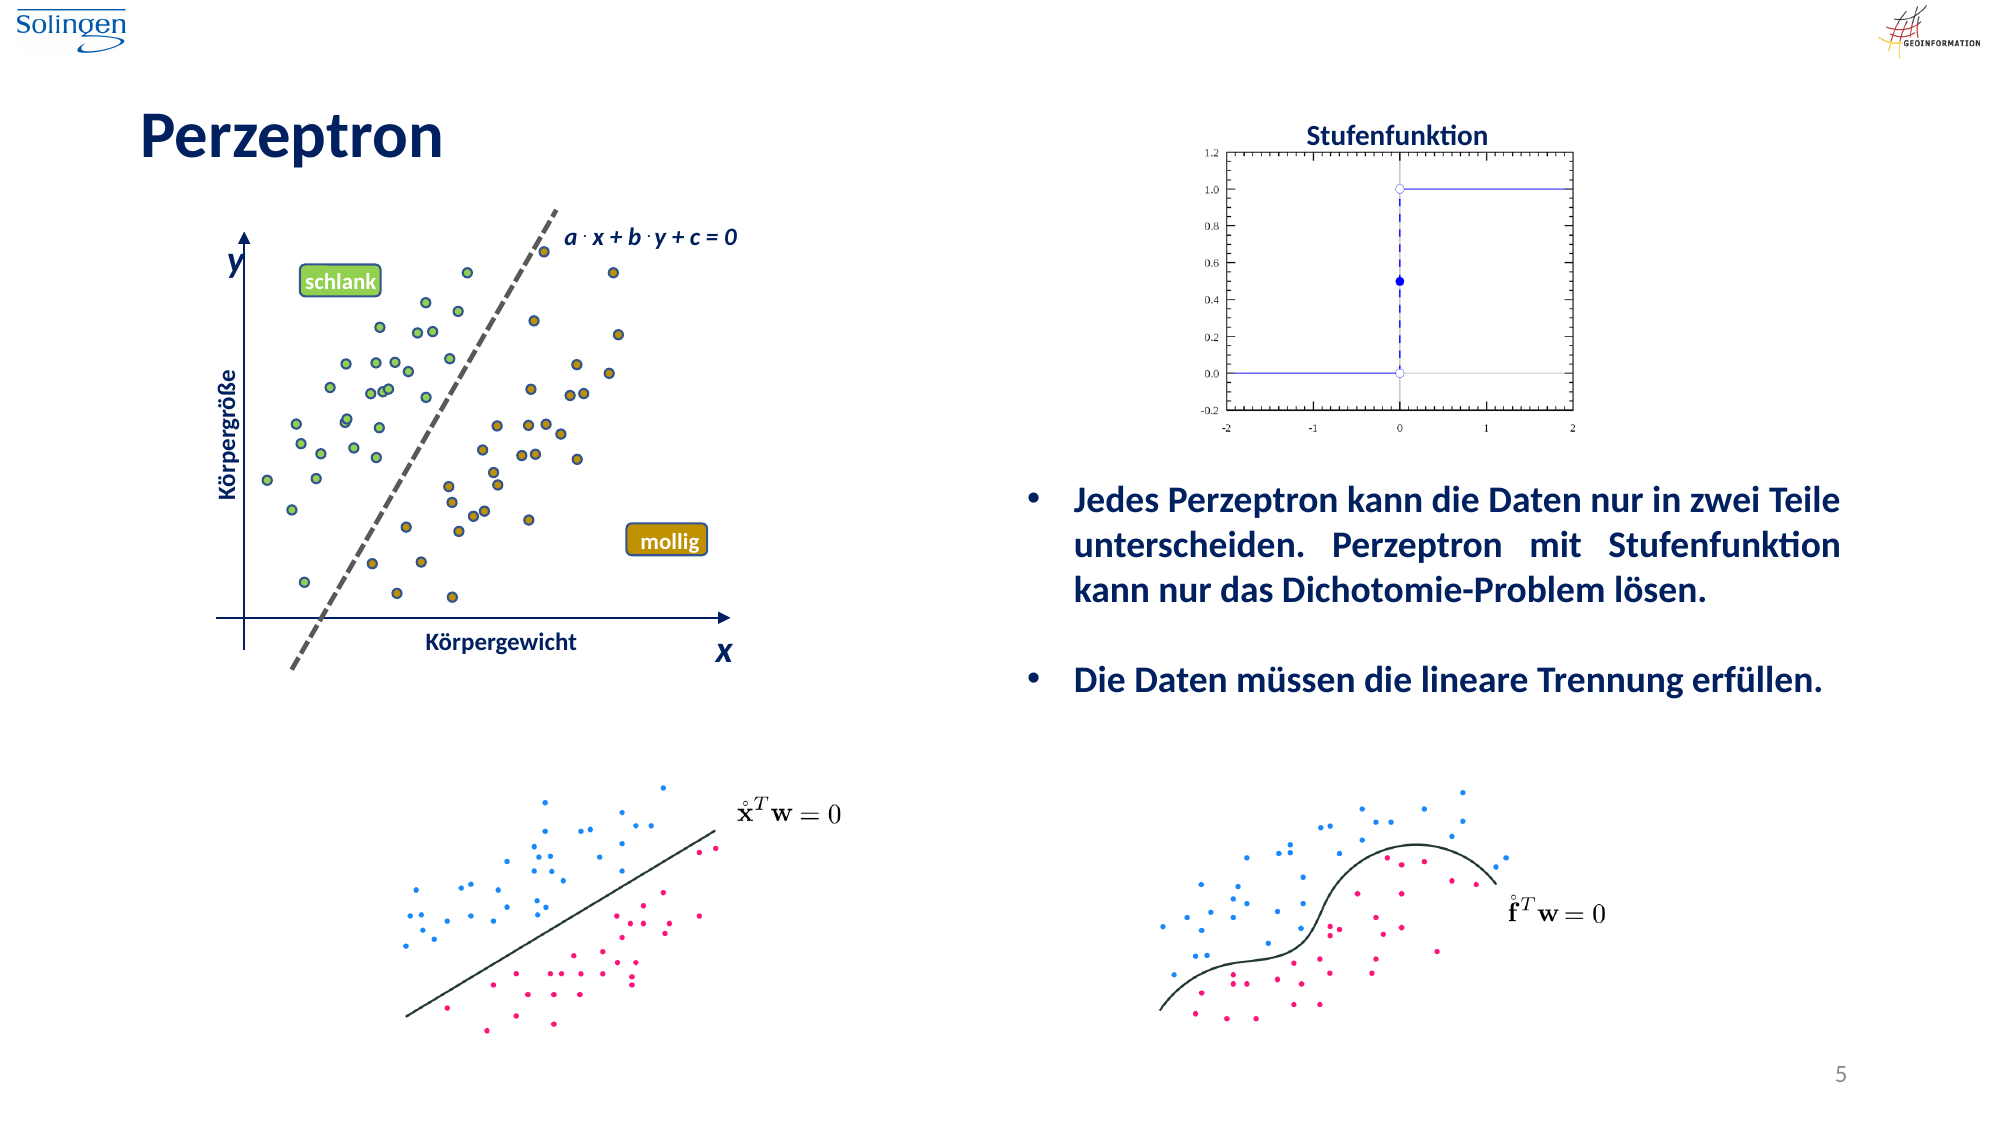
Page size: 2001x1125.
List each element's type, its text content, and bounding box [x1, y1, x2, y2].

picture [17, 9, 126, 53]
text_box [202, 209, 765, 670]
picture [325, 737, 1673, 1097]
picture [1878, 5, 1980, 59]
text_box Jedes Perzeptron kann die Daten nur in zwei Teile unterscheiden. Perzeptron mit Stufenfunktion kann nur das Dichotomie-Problem lösen. Die Daten müssen die lineare Trennung erfüllen. [1012, 467, 1857, 708]
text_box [1187, 109, 1597, 444]
text_box Perzeptron [125, 83, 745, 178]
slide_number 5 [1773, 1042, 1863, 1103]
